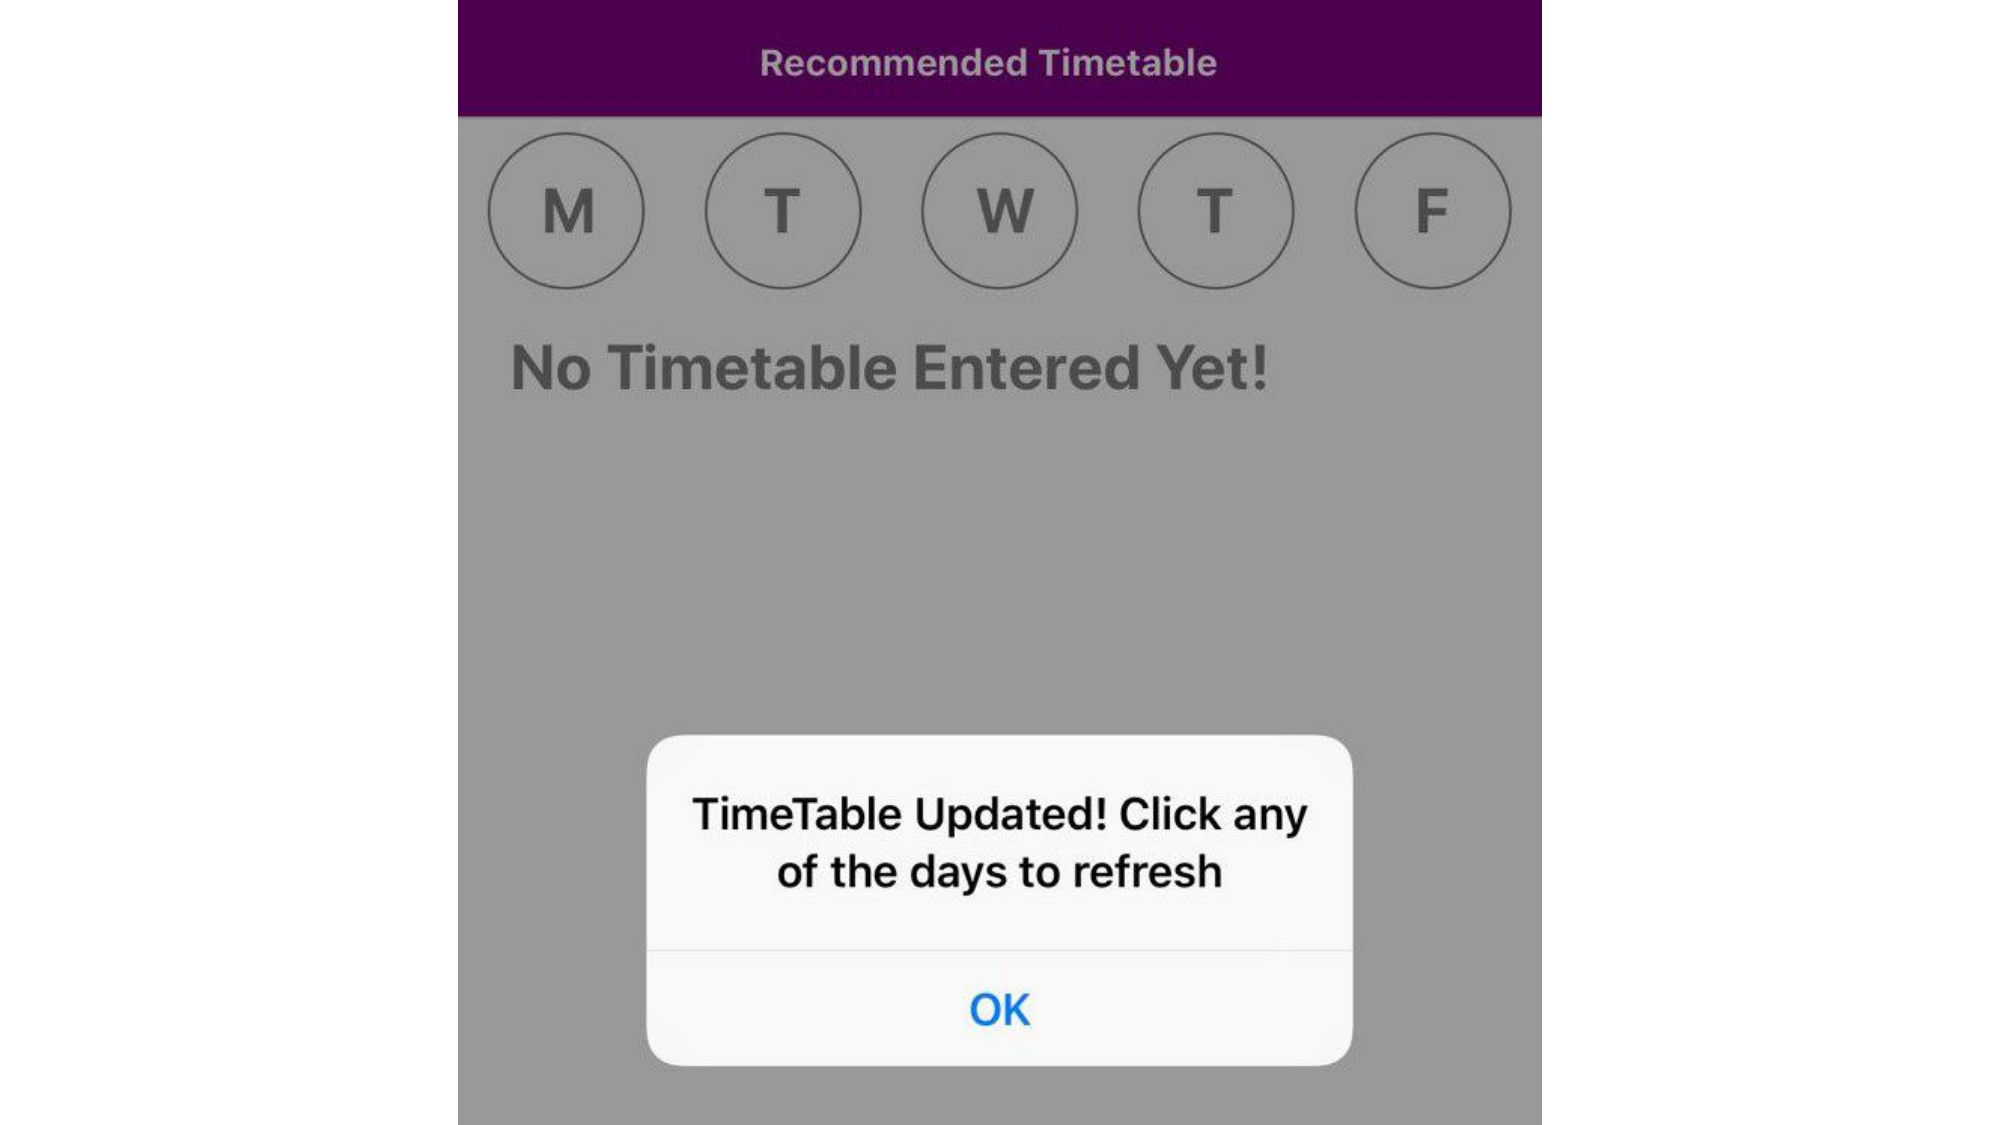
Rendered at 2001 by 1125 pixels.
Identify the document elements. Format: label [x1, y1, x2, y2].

picture [457, 0, 1543, 1125]
